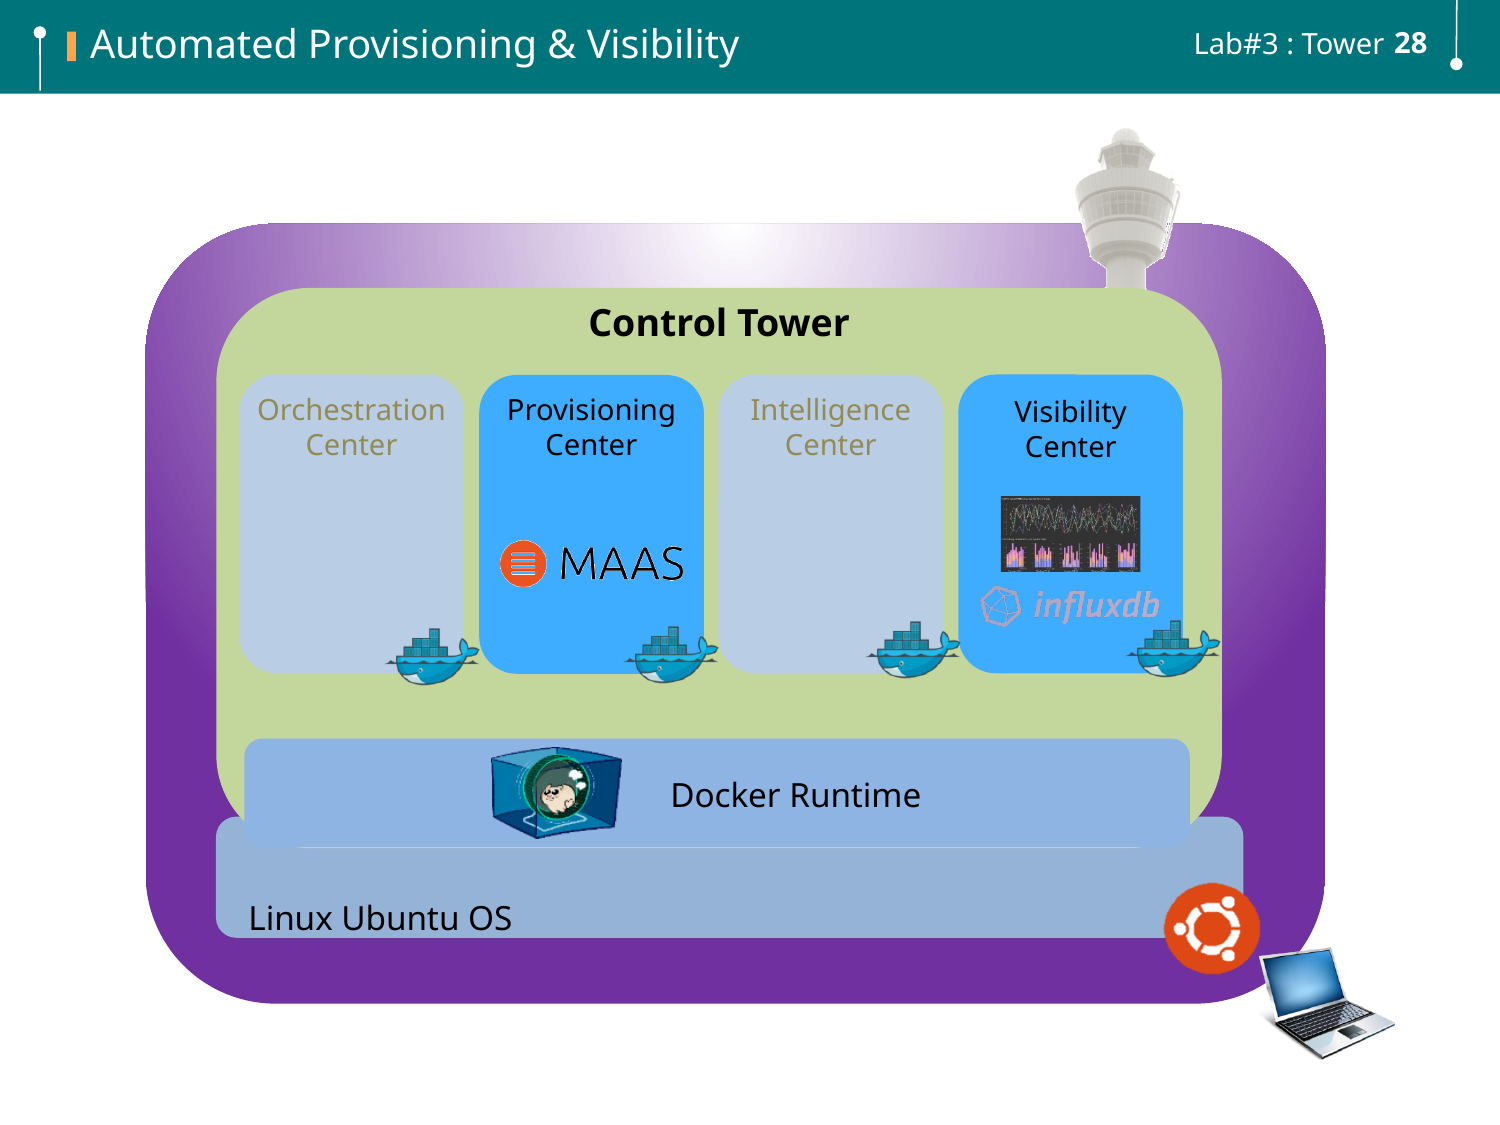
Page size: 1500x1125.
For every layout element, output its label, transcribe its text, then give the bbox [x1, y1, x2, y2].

title Automated Provisioning & Visibility [75, 4, 1055, 89]
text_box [145, 116, 1395, 1060]
